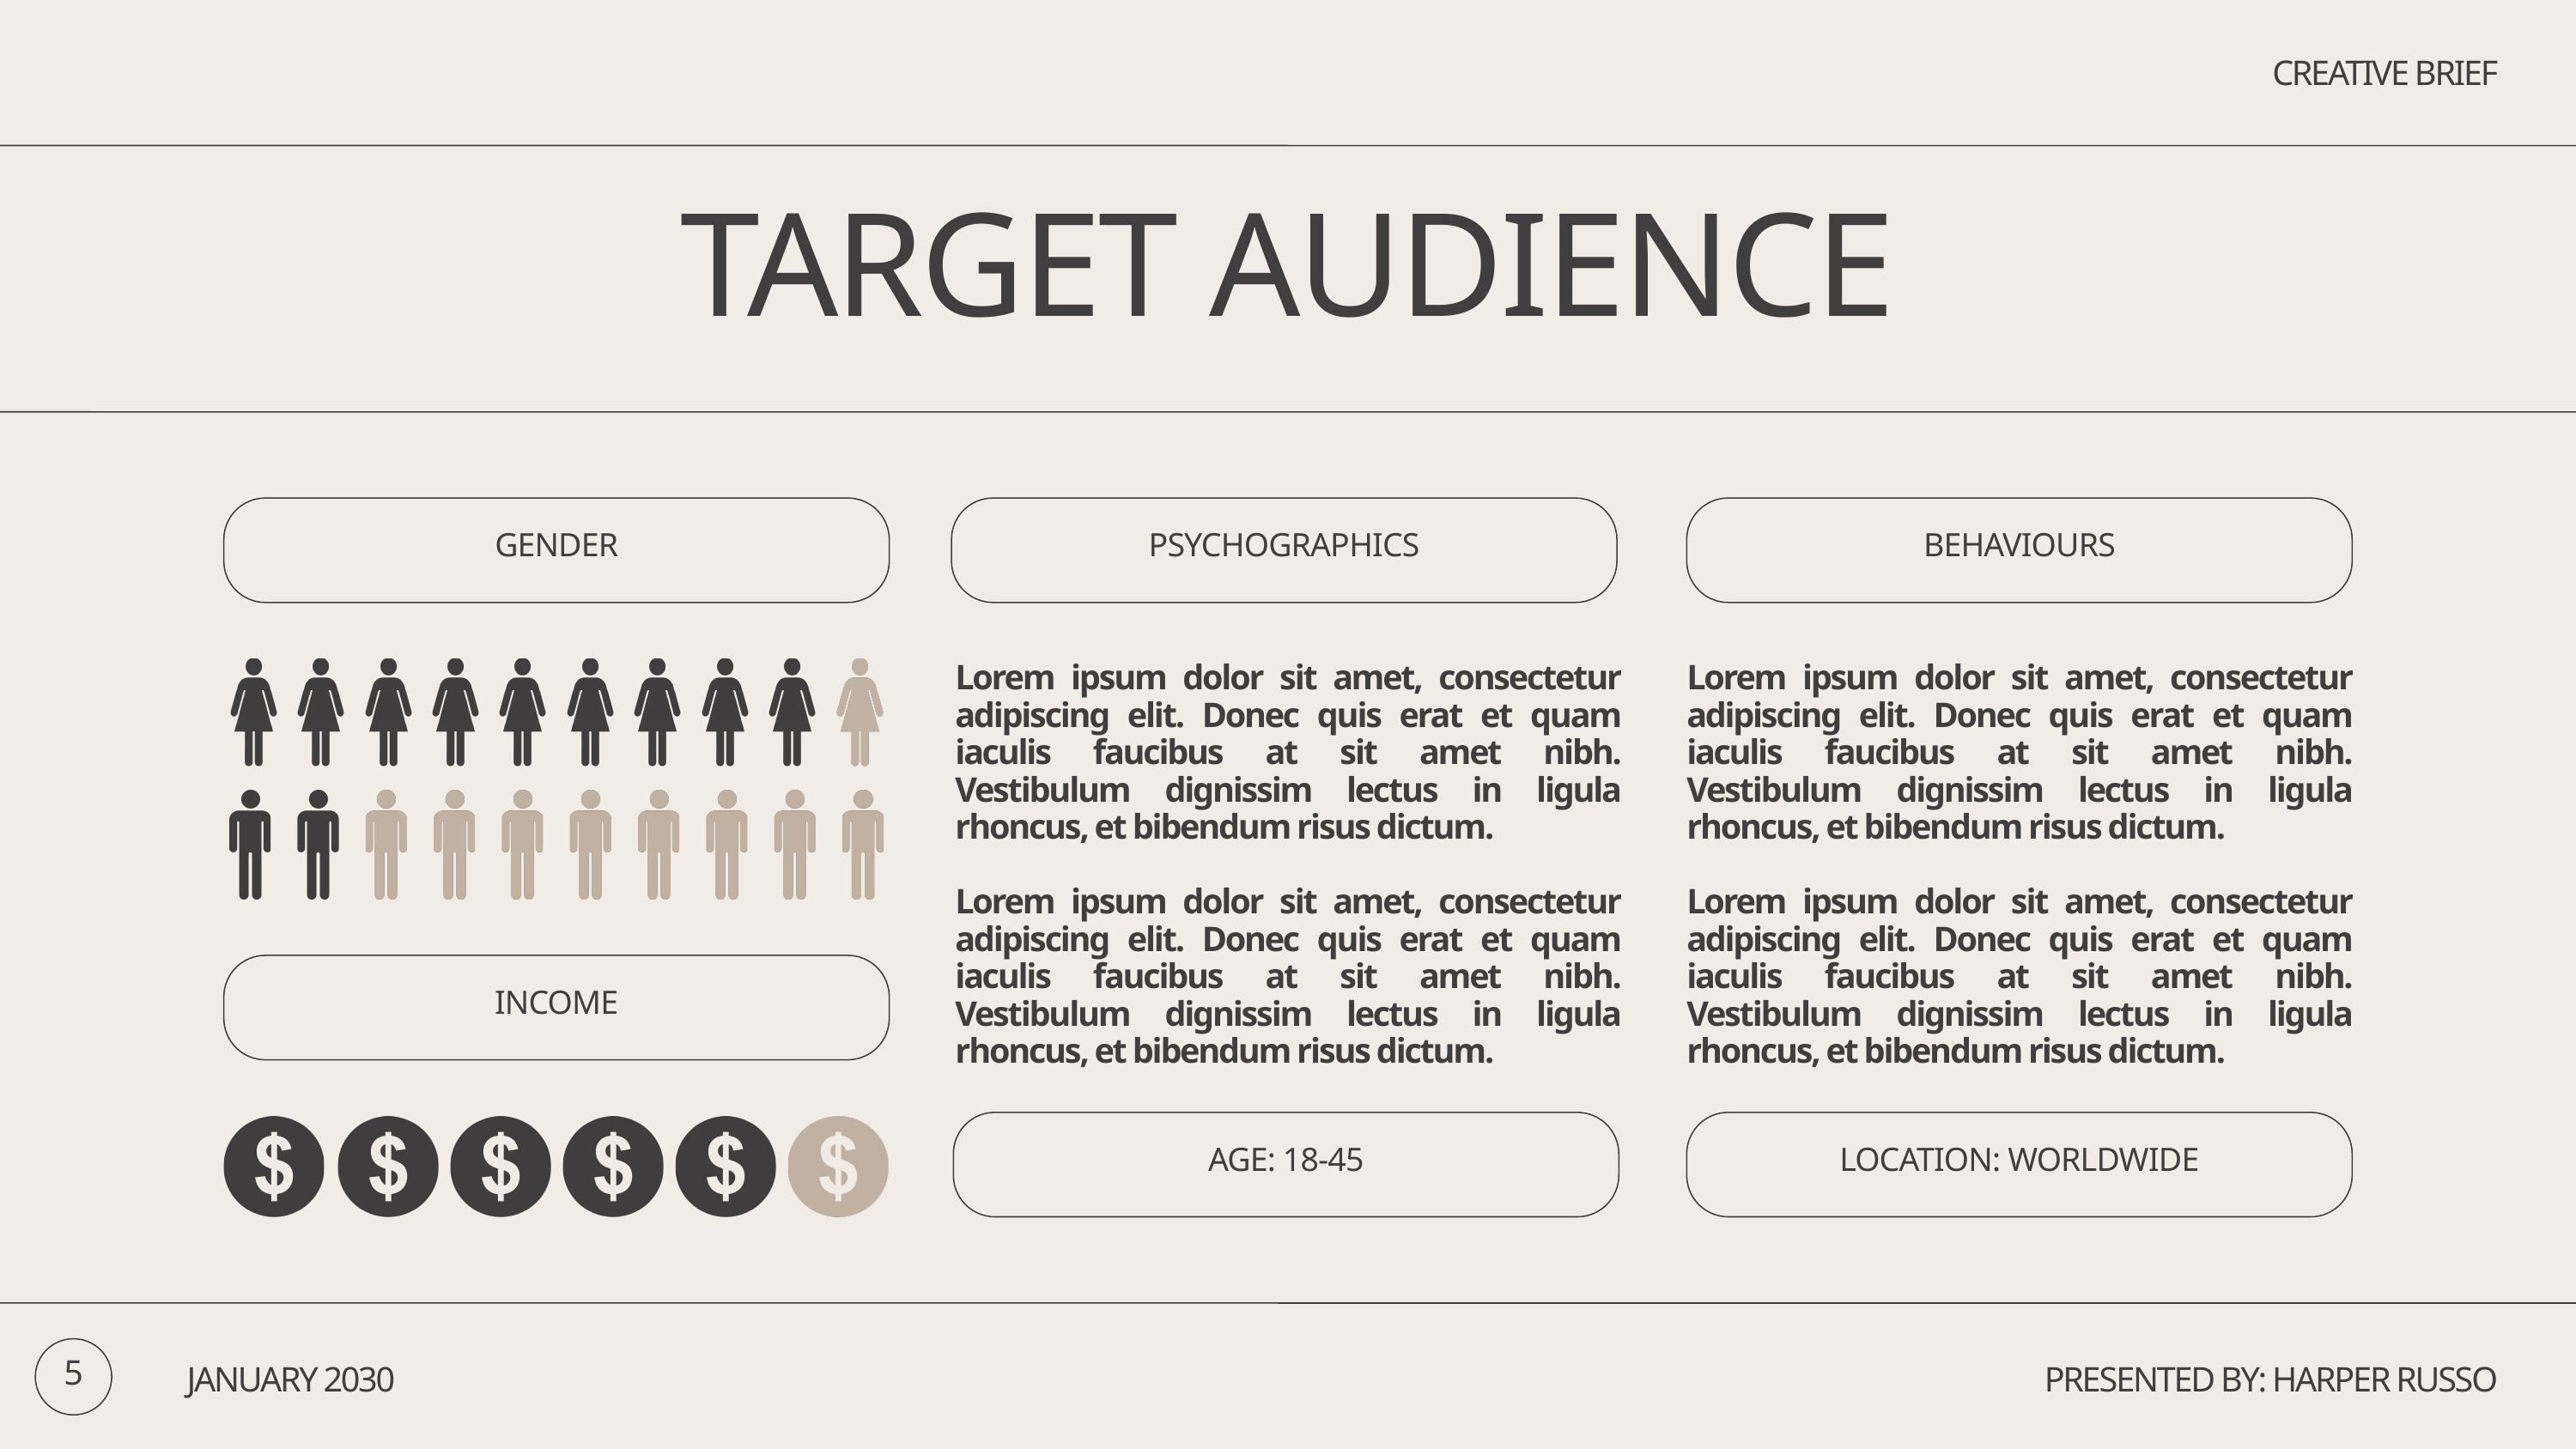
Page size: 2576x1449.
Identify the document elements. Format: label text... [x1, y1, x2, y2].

text_box [223, 1116, 325, 1217]
text_box [450, 1116, 551, 1217]
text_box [223, 955, 890, 1060]
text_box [1686, 497, 2353, 603]
text_box [638, 790, 680, 900]
text_box [633, 658, 682, 767]
text_box [229, 790, 271, 900]
text_box CREATIVE BRIEF [1901, 44, 2499, 92]
text_box [562, 1116, 664, 1217]
text_box [569, 790, 611, 900]
text_box TARGET AUDIENCE [339, 235, 2237, 345]
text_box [953, 1112, 1619, 1217]
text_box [951, 497, 1618, 603]
text_box [566, 658, 615, 767]
text_box [498, 658, 547, 767]
text_box PRESENTED BY: HARPER RUSSO [1901, 1351, 2499, 1399]
text_box [706, 790, 748, 900]
text_box [296, 658, 345, 767]
text_box [768, 658, 817, 767]
text_box [365, 790, 407, 900]
text_box [431, 658, 480, 767]
text_box [229, 658, 278, 767]
text_box [675, 1116, 776, 1217]
text_box [434, 790, 476, 900]
text_box Lorem ipsum dolor sit amet, consectetur adipiscing elit. Donec quis erat et quam iaculis faucibus at sit amet nibh. Vestibulum dignissim lectus in ligula rhoncus, et bibendum risus dictum. Lorem ipsum dolor sit amet, consectetur adipiscing elit. Donec quis erat et quam iaculis faucibus at sit amet nibh. Vestibulum dignissim lectus in ligula rhoncus, et bibendum risus dictum. [1686, 659, 2353, 1070]
text_box [701, 658, 750, 767]
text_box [223, 497, 890, 603]
text_box Lorem ipsum dolor sit amet, consectetur adipiscing elit. Donec quis erat et quam iaculis faucibus at sit amet nibh. Vestibulum dignissim lectus in ligula rhoncus, et bibendum risus dictum. Lorem ipsum dolor sit amet, consectetur adipiscing elit. Donec quis erat et quam iaculis faucibus at sit amet nibh. Vestibulum dignissim lectus in ligula rhoncus, et bibendum risus dictum. [955, 659, 1621, 1070]
text_box [835, 658, 884, 767]
text_box [787, 1116, 889, 1217]
text_box [841, 790, 884, 900]
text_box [1686, 1112, 2353, 1217]
text_box JANUARY 2030 [186, 1351, 784, 1399]
text_box [297, 790, 339, 900]
text_box [364, 658, 413, 767]
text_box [34, 1338, 112, 1416]
text_box [774, 790, 816, 900]
text_box [501, 790, 544, 900]
text_box [337, 1116, 439, 1217]
